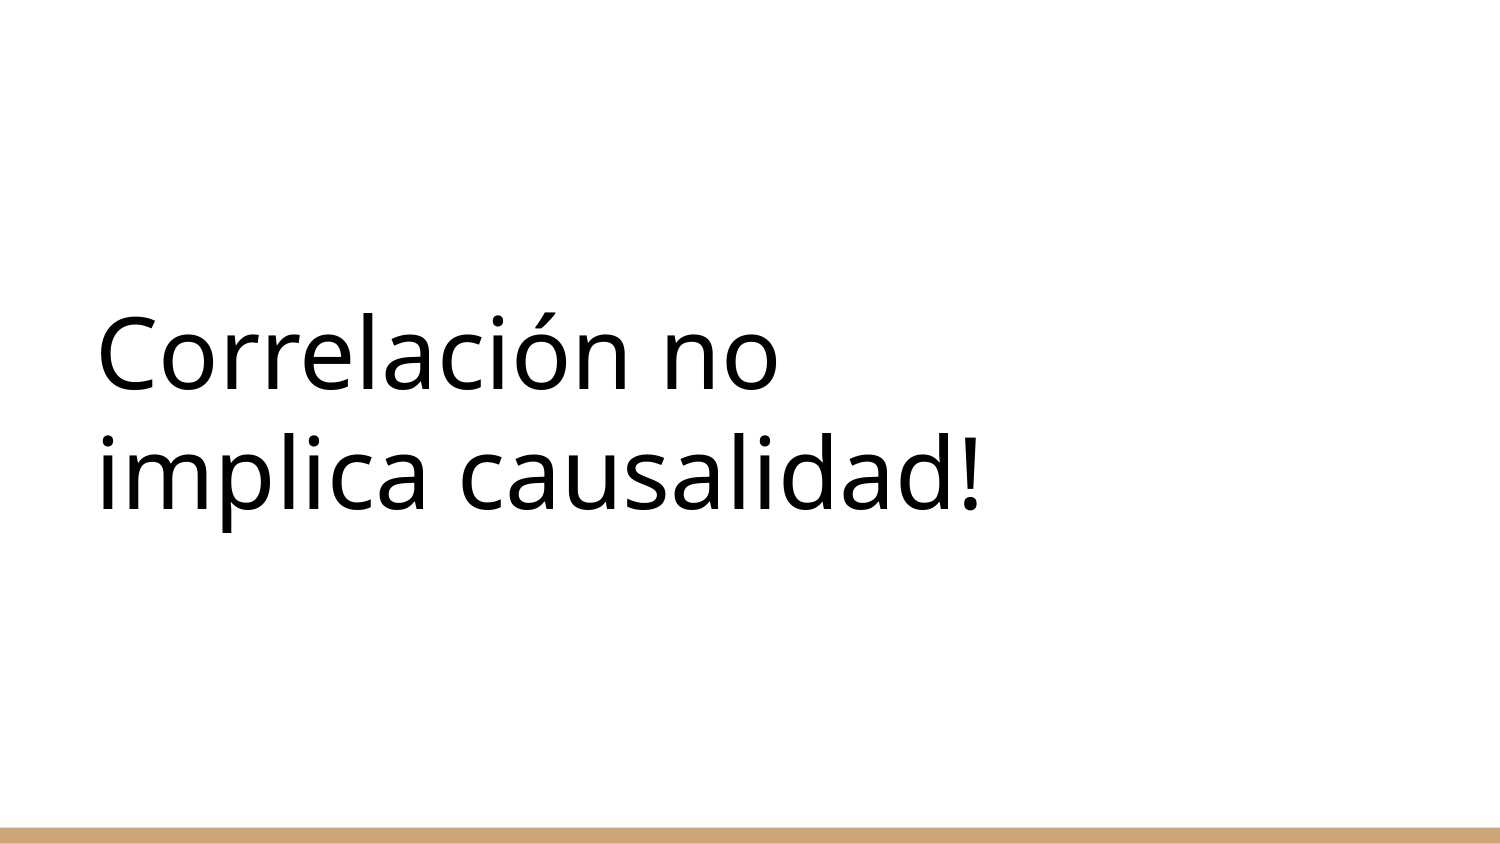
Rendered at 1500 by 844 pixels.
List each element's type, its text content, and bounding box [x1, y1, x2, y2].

title Correlación no implica causalidad! [80, 73, 1045, 745]
